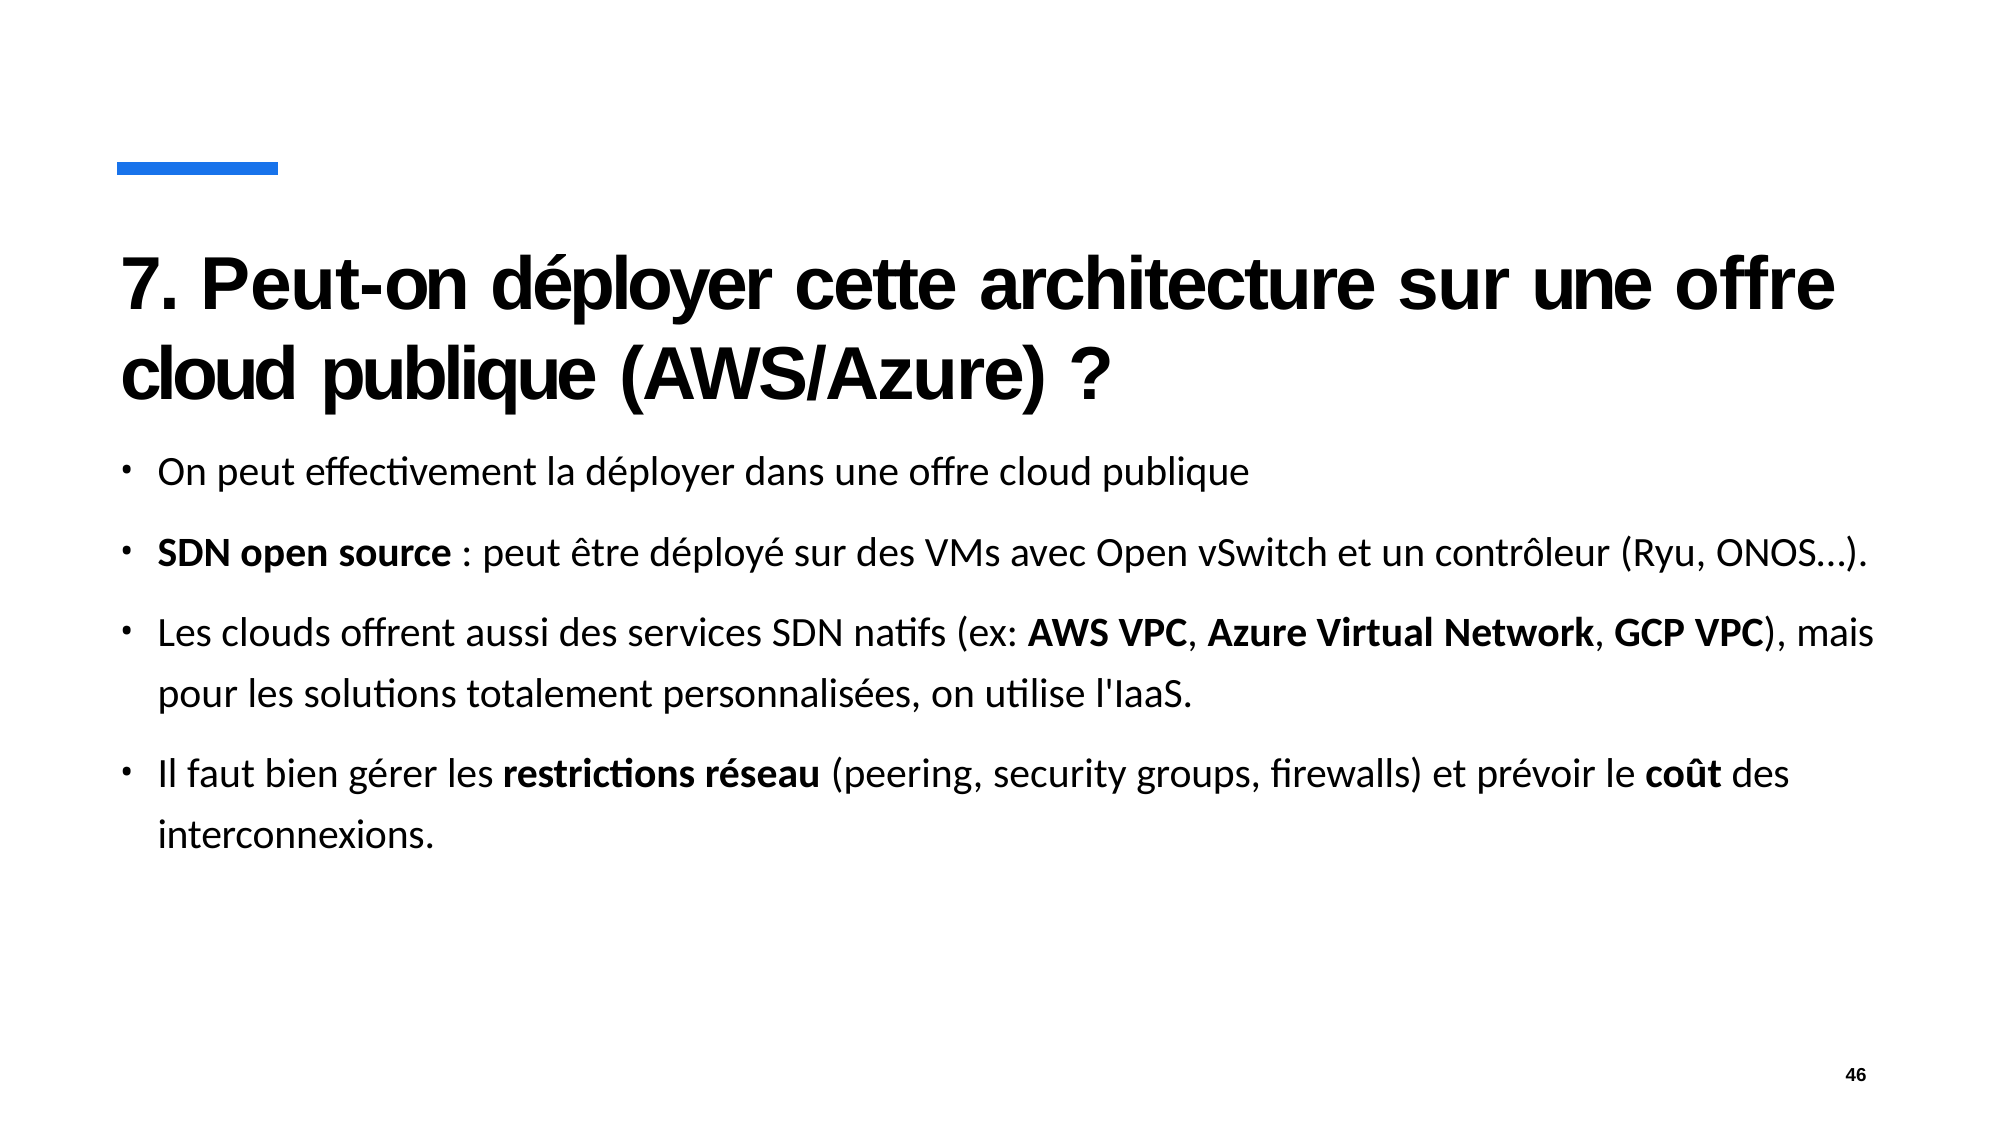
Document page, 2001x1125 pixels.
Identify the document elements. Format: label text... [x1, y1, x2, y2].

text_box On peut effectivement la déployer dans une offre cloud publique SDN open source : peut être déployé sur des VMs avec Open vSwitch et un contrôleur (Ryu, ONOS…). Les clouds offrent aussi des services SDN natifs (ex: AWS VPC, Azure Virtual Network, GCP VPC), mais pour les solutions totalement personnalisées, on utilise l'IaaS. Il faut bien gérer les restrictions réseau (peering, security groups, firewalls) et prévoir le coût des interconnexions. [117, 441, 1880, 857]
slide_number 46 [1843, 1064, 1886, 1125]
title 7. Peut-on déployer cette architecture sur une offre cloud publique (AWS/Azure) ? [117, 230, 1874, 424]
